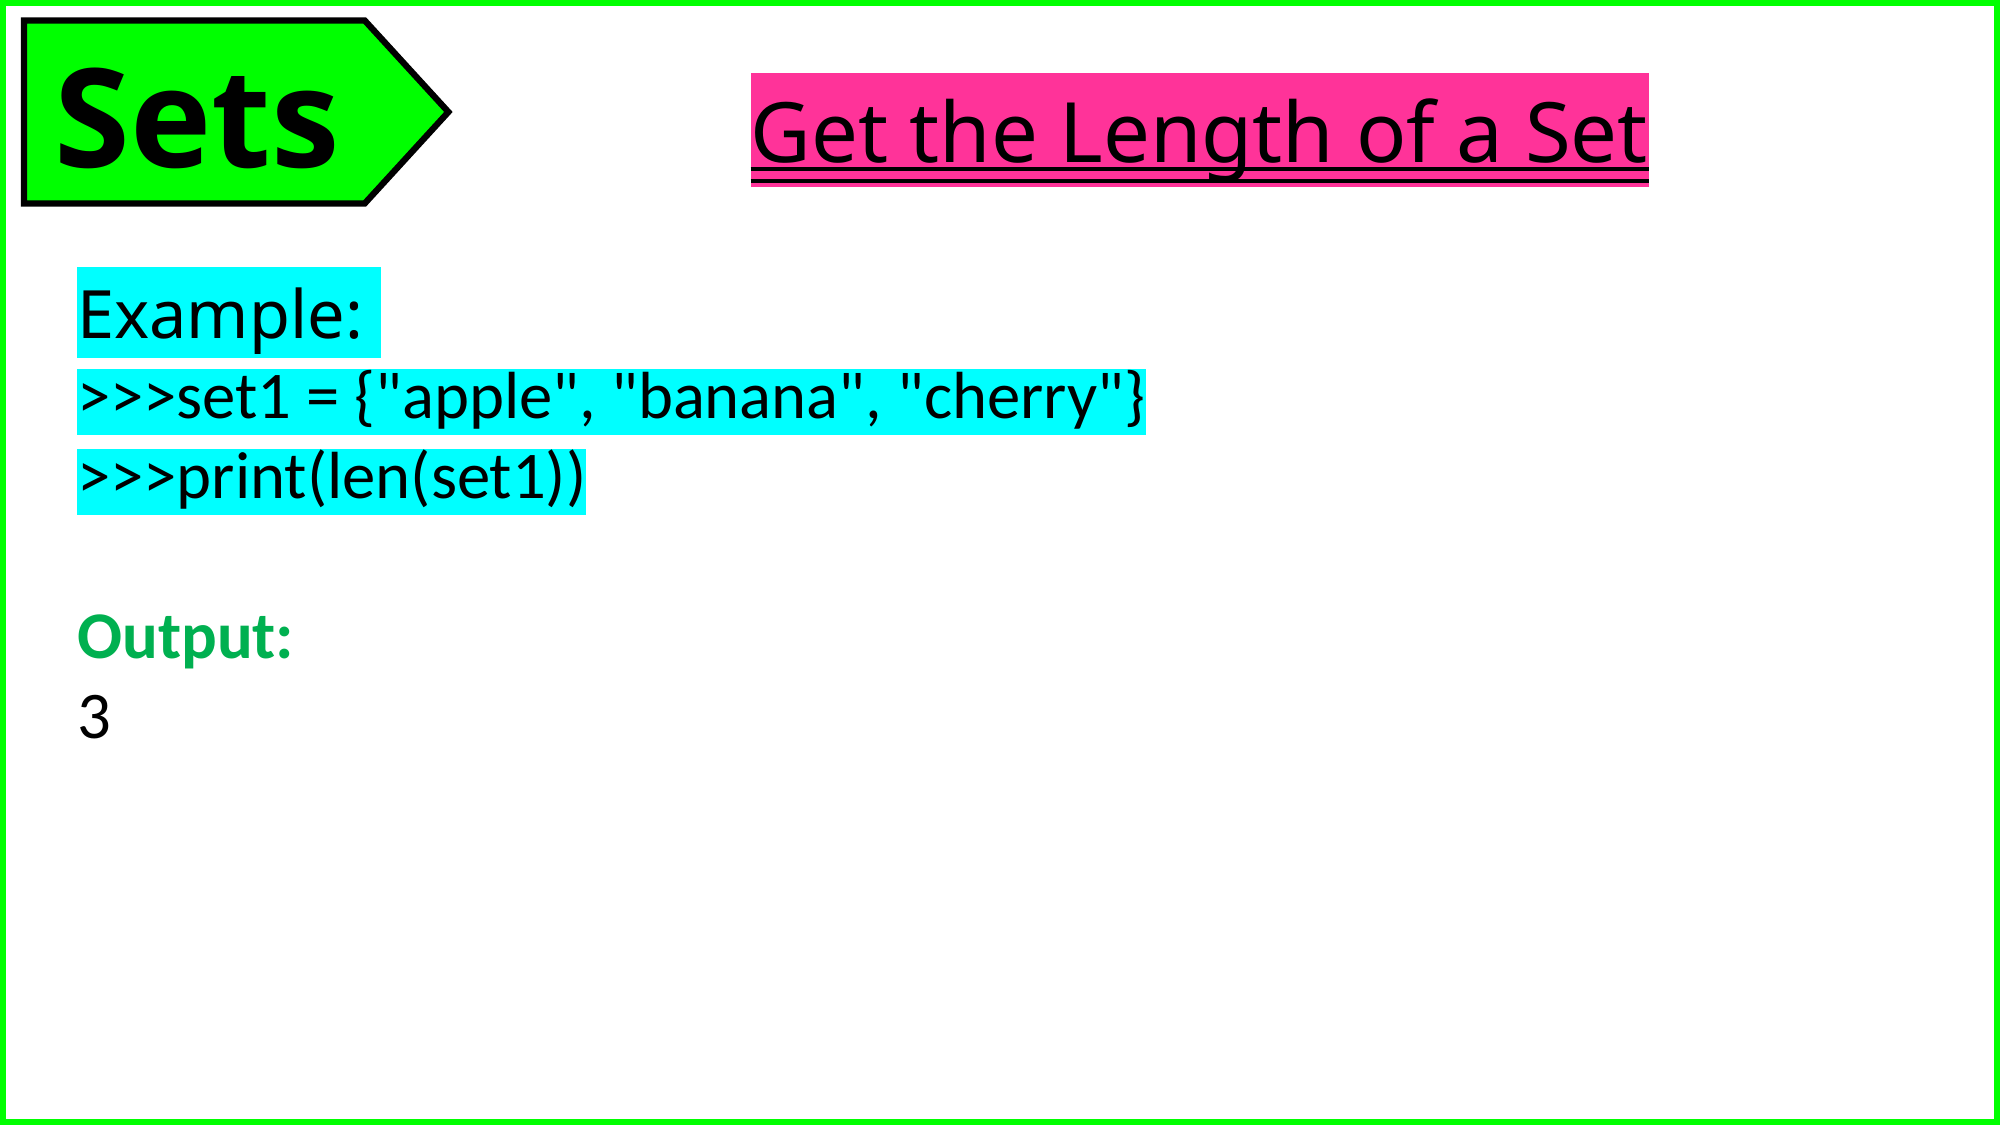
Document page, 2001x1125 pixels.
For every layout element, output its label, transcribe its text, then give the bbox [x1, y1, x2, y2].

text_box [0, 0, 2000, 1125]
text_box Get the Length of a Set [735, 71, 1743, 187]
text_box Sets [22, 19, 450, 205]
text_box Example: >>>set1 = {"apple", "banana", "cherry"} >>>print(len(set1)) Output: 3 [62, 264, 1868, 839]
text_box [463, 0, 1868, 147]
